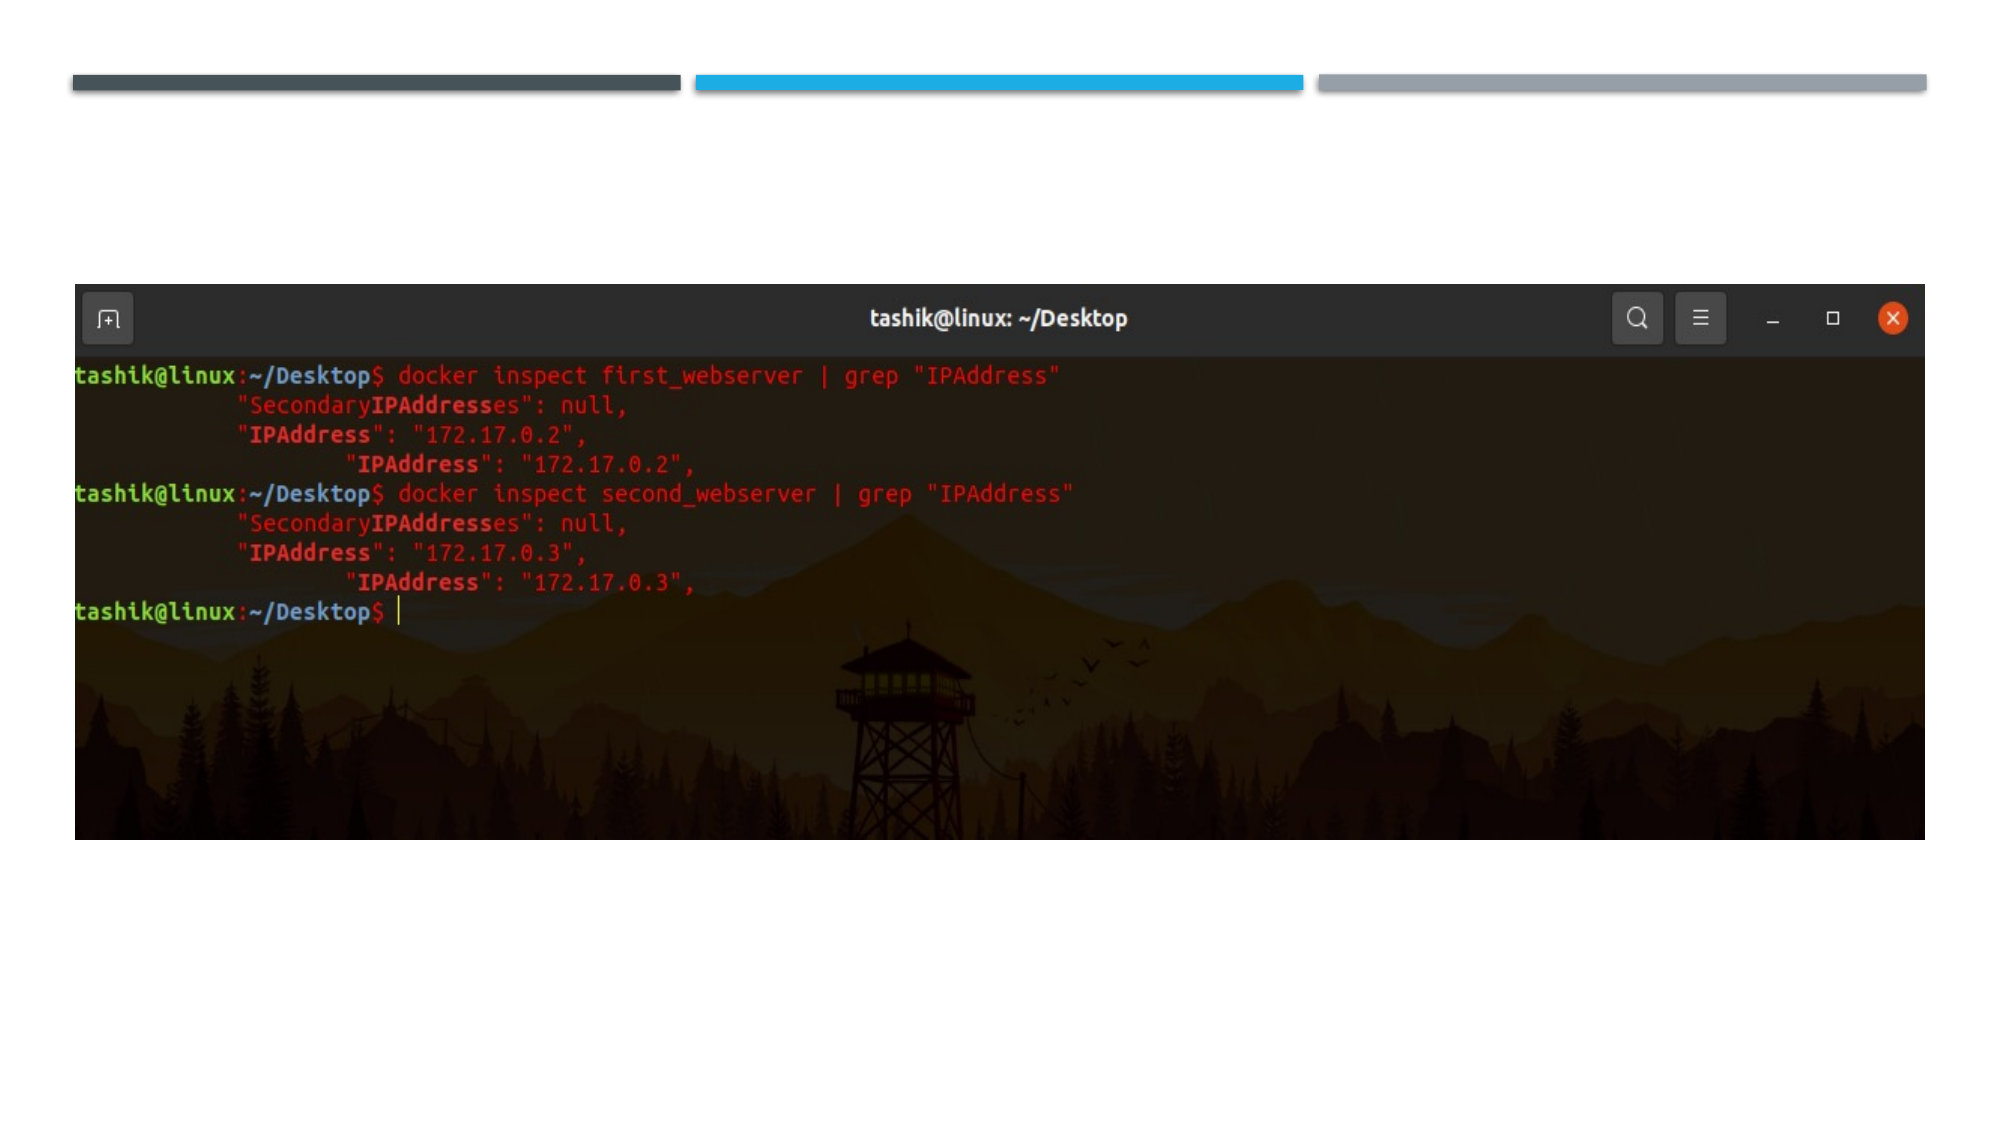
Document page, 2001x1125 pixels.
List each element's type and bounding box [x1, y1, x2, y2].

picture [74, 284, 1926, 841]
